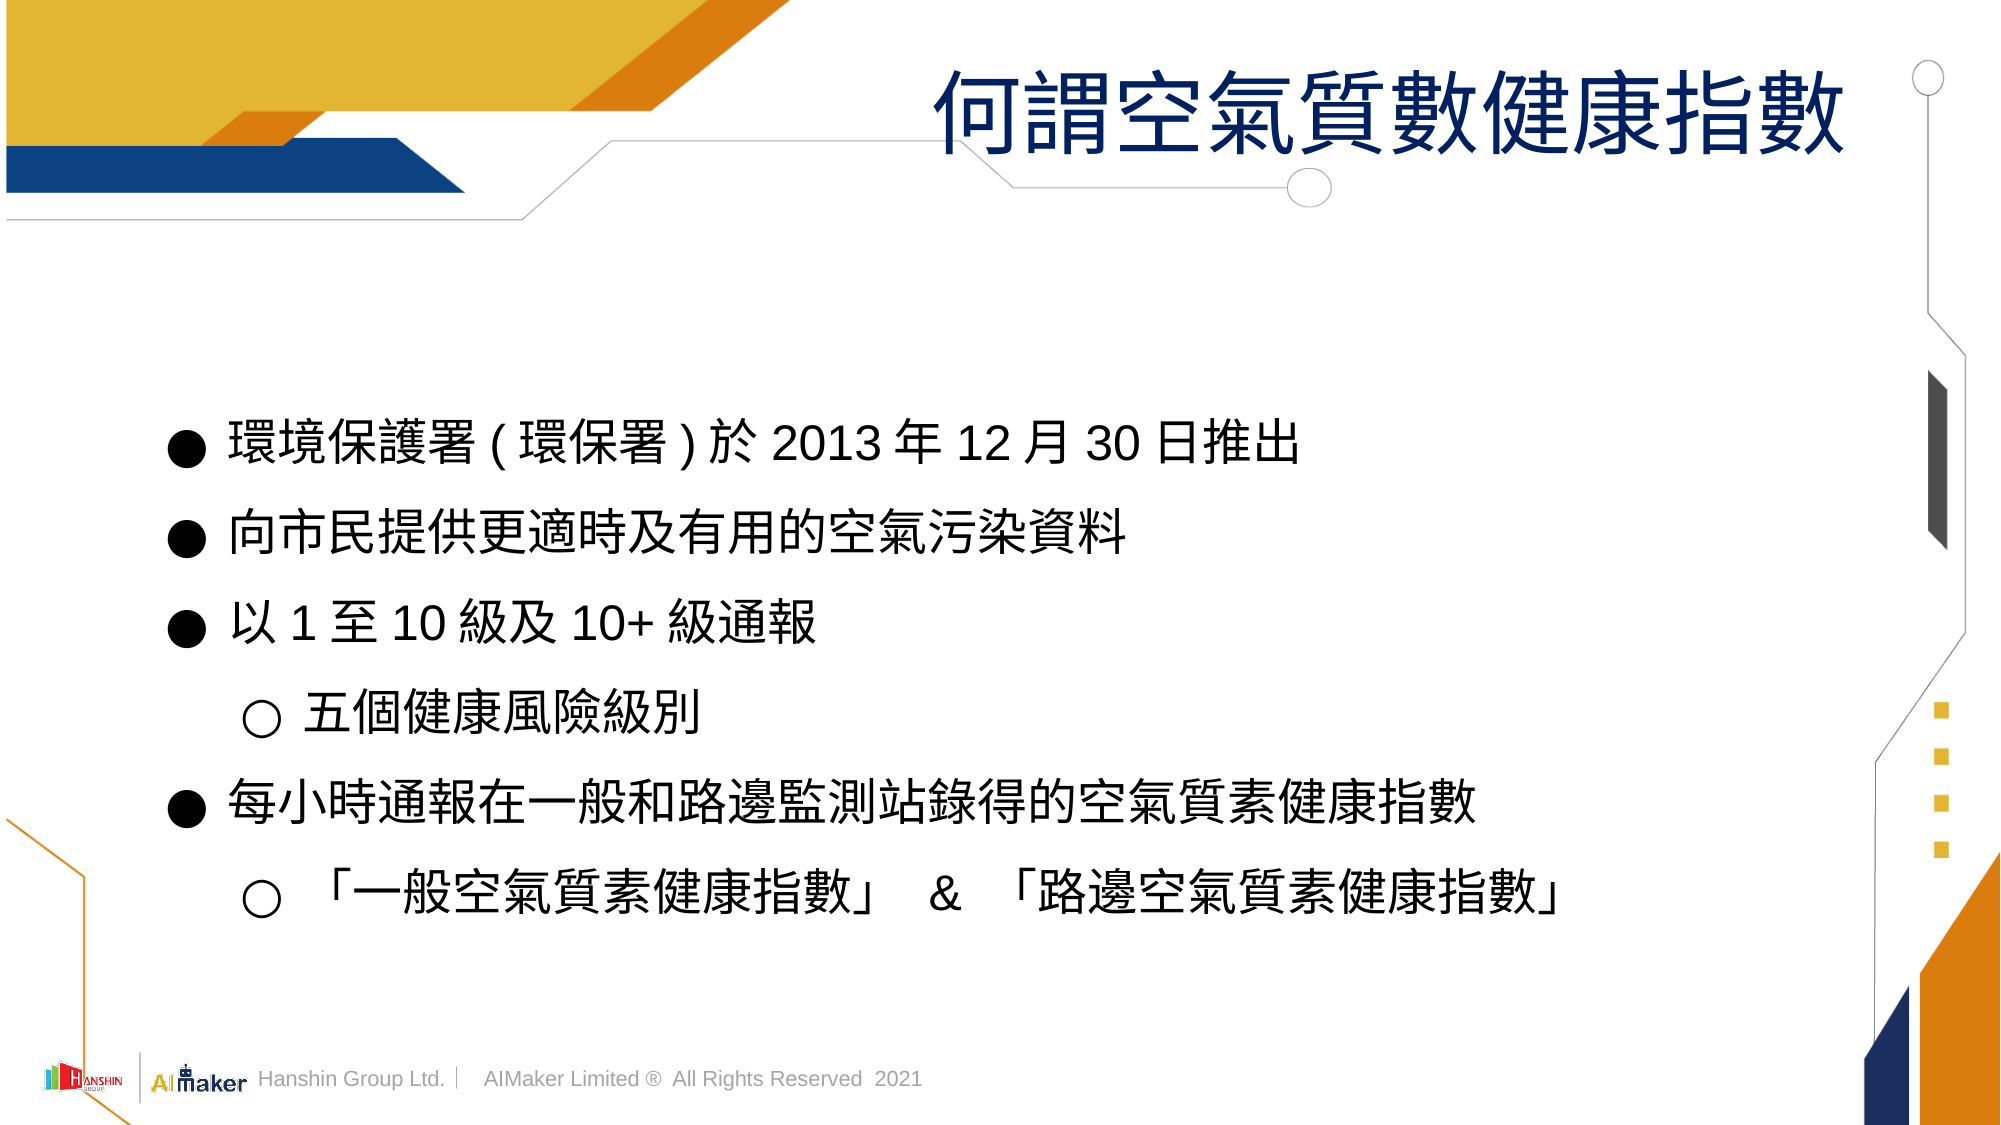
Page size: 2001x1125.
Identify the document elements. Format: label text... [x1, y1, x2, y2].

list 環境保護署(環保署)於2013年12月30日推出 向市民提供更適時及有用的空氣污染資料 以1至10級及10+級通報 五個健康風險級別 每小時通報在一般和路邊監測站錄得的空氣質素健康指數 「一般空氣質素健康指數」 & 「路邊空氣質素健康指數」 [137, 372, 1684, 1026]
picture [0, 0, 2001, 1125]
title 何謂空氣質數健康指數 [137, 16, 1863, 219]
